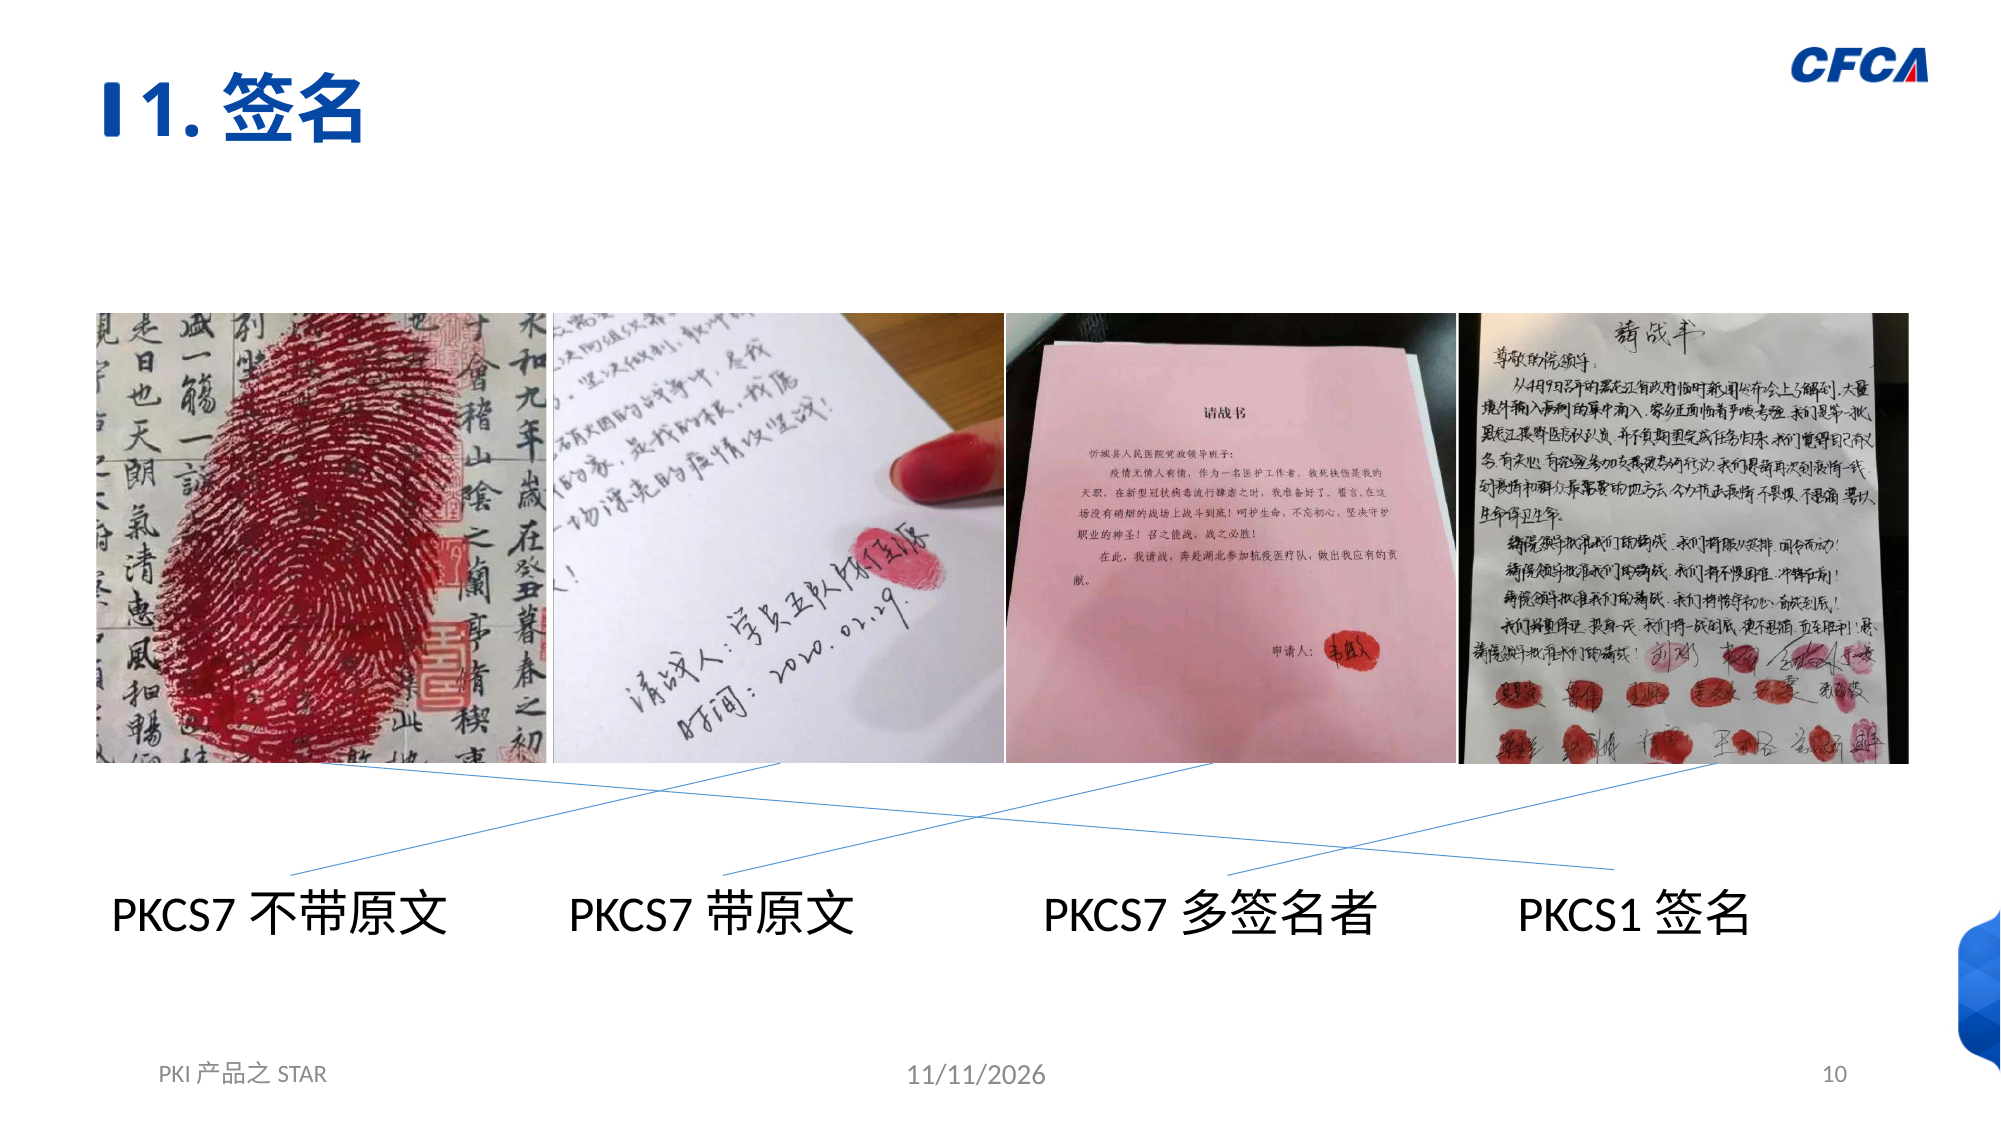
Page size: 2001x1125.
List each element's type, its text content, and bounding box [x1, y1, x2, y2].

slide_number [890, 1042, 1068, 1103]
picture [0, 0, 2001, 1125]
title 1.签名 [123, 73, 1773, 152]
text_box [722, 763, 1213, 876]
text_box PKCS7不带原文 [96, 875, 481, 949]
slide_number 10 [1412, 1042, 1863, 1103]
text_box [1213, 763, 1227, 870]
text_box PKCS7带原文 [553, 876, 939, 949]
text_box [1227, 763, 1718, 876]
footer PKI产品之STAR [123, 1042, 363, 1103]
text_box PKCS7多签名者 [1028, 875, 1413, 949]
text_box PKCS1签名 [1502, 875, 1888, 949]
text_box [290, 763, 722, 876]
